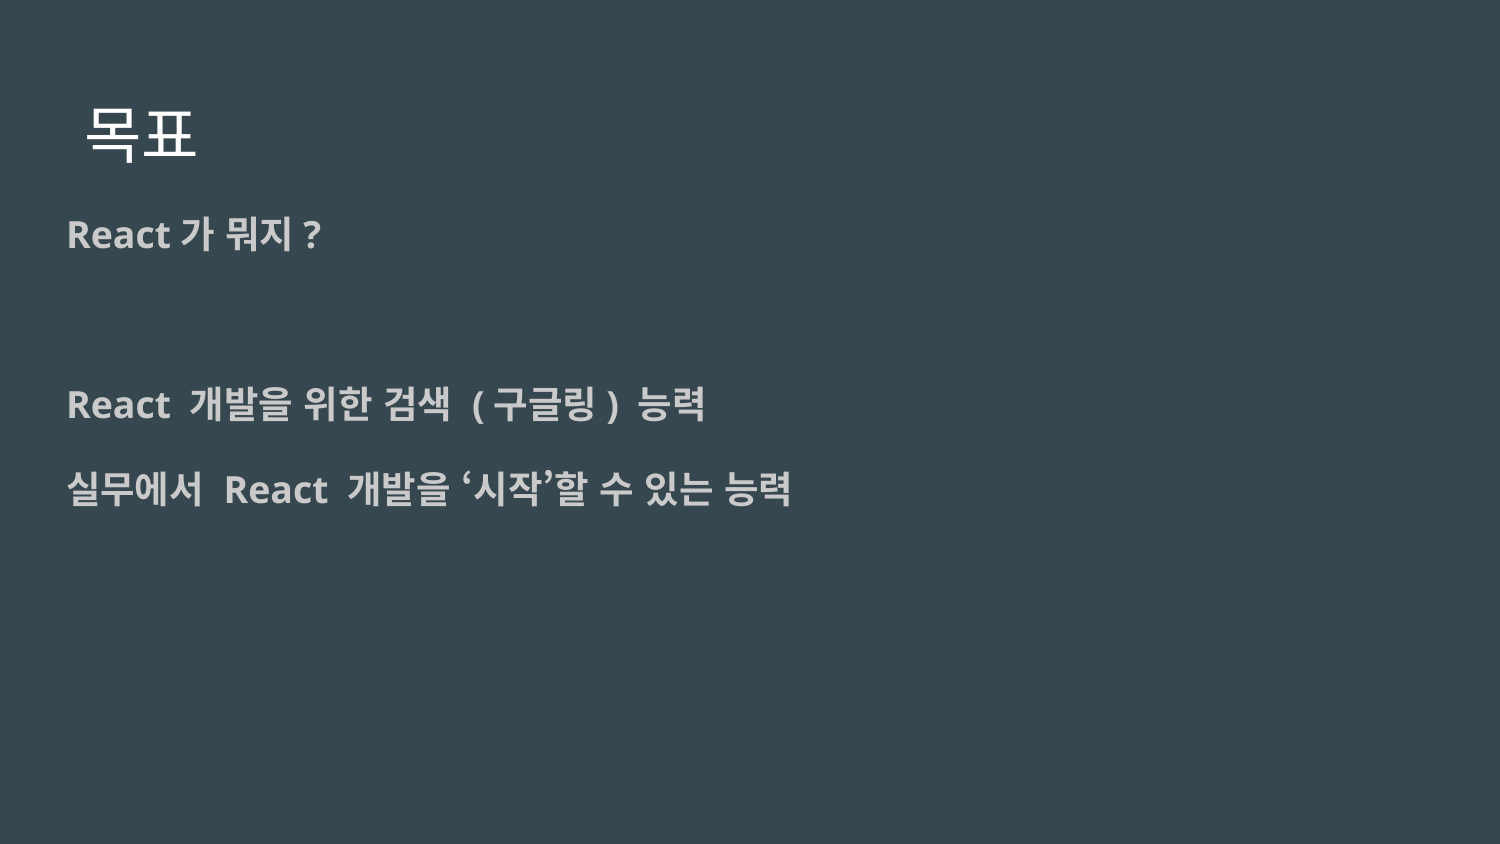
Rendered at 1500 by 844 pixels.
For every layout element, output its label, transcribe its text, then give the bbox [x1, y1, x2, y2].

title 목표 [69, 81, 1467, 176]
list React가 뭐지? React 개발을 위한 검색 (구글링) 능력 실무에서 React 개발을 ‘시작’할 수 있는 능력 [51, 189, 1449, 750]
